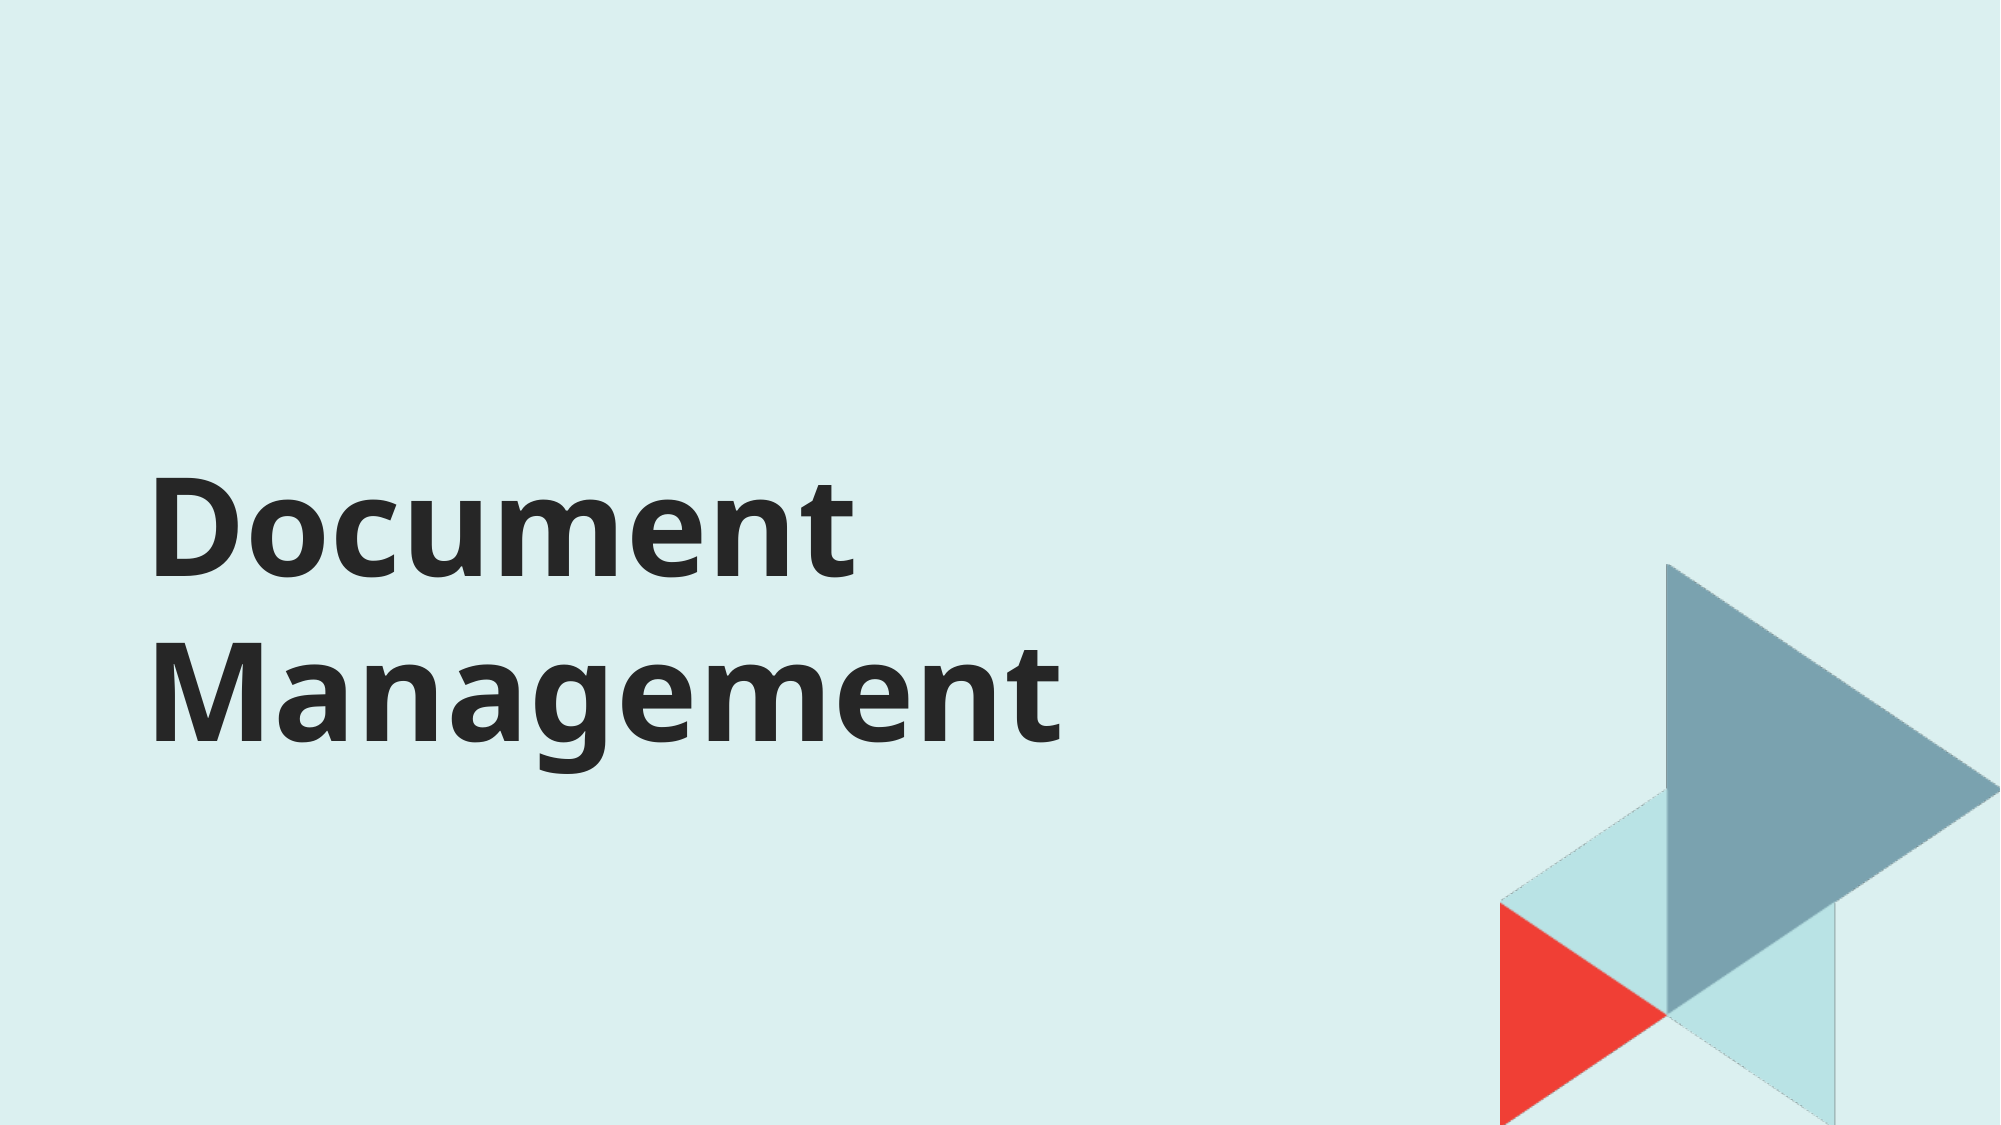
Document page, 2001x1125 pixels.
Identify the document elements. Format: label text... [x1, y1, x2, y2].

title Document Management [144, 439, 1511, 912]
